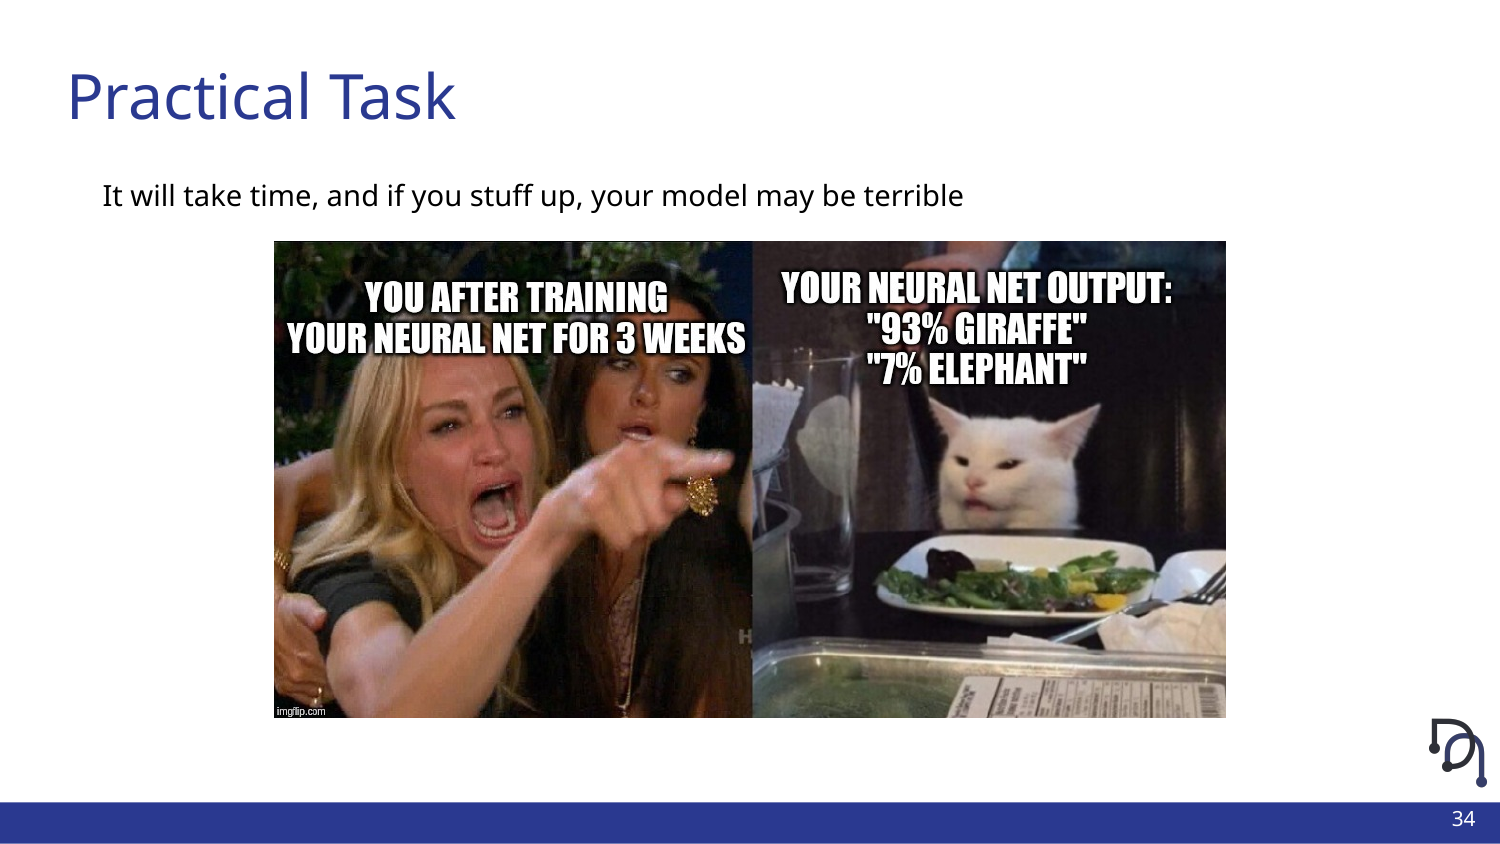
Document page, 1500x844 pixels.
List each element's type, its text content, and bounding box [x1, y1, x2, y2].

picture [273, 241, 1226, 718]
title Practical Task [51, 42, 1449, 142]
picture [1416, 711, 1500, 795]
text_box It will take time, and if you stuff up, your model may be terrible [87, 162, 1078, 263]
slide_number ‹#› [1400, 787, 1491, 844]
